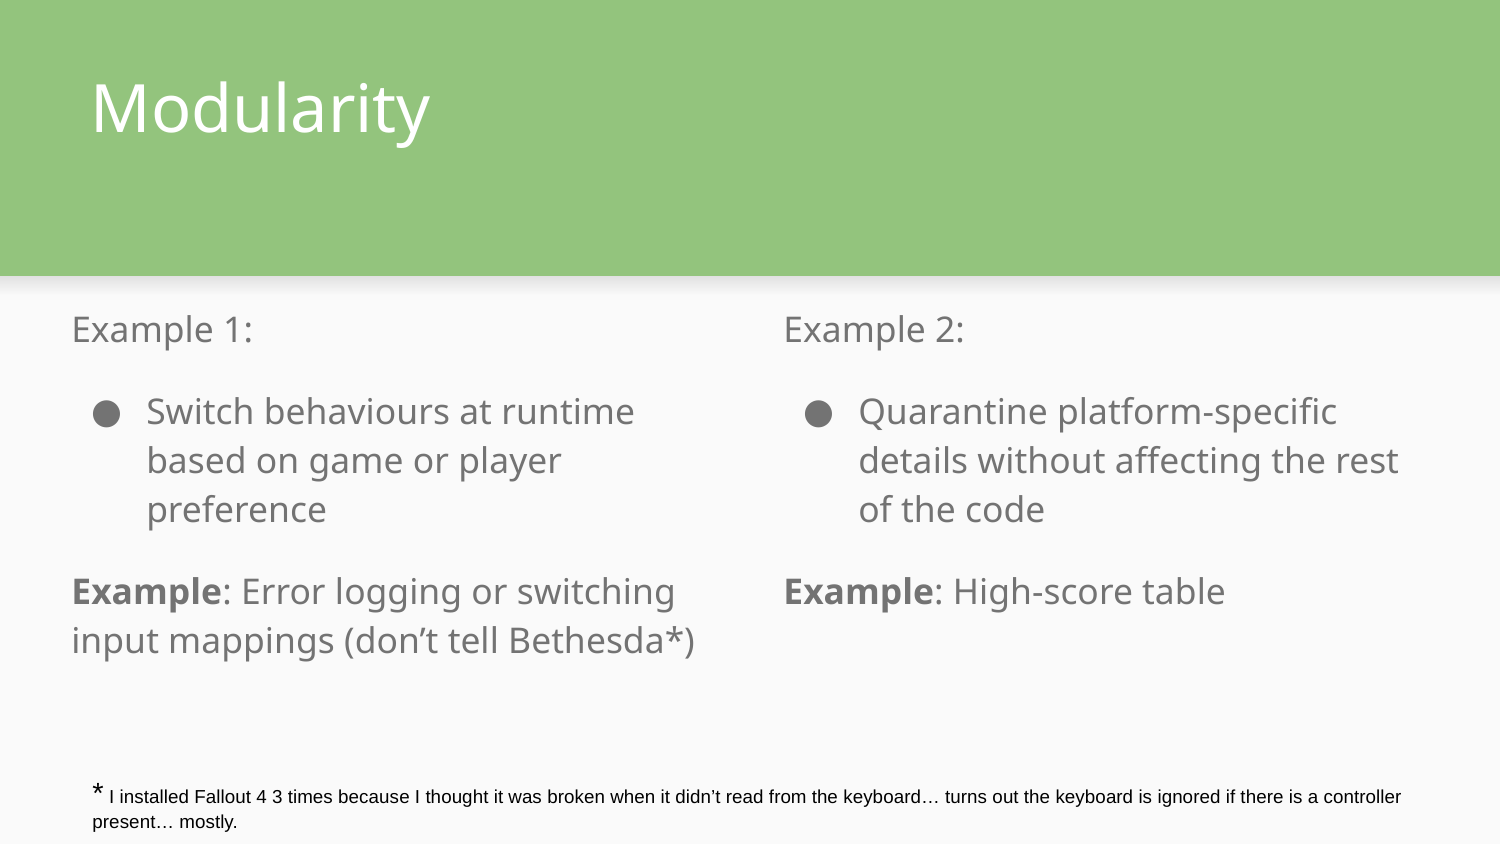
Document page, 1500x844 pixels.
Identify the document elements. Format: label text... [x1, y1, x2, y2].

title Modularity [75, 34, 1425, 161]
list Example 1: Switch behaviours at runtime based on game or player preference Example: Error logging or switching input mappings (don’t tell Bethesda*) [56, 285, 728, 760]
list Example 2: Quarantine platform-specific details without affecting the rest of the code Example: High-score table [768, 285, 1425, 730]
text_box * I installed Fallout 4 3 times because I thought it was broken when it didn’t read from the keyboard… turns out the keyboard is ignored if there is a controller present… mostly. [77, 759, 1422, 818]
